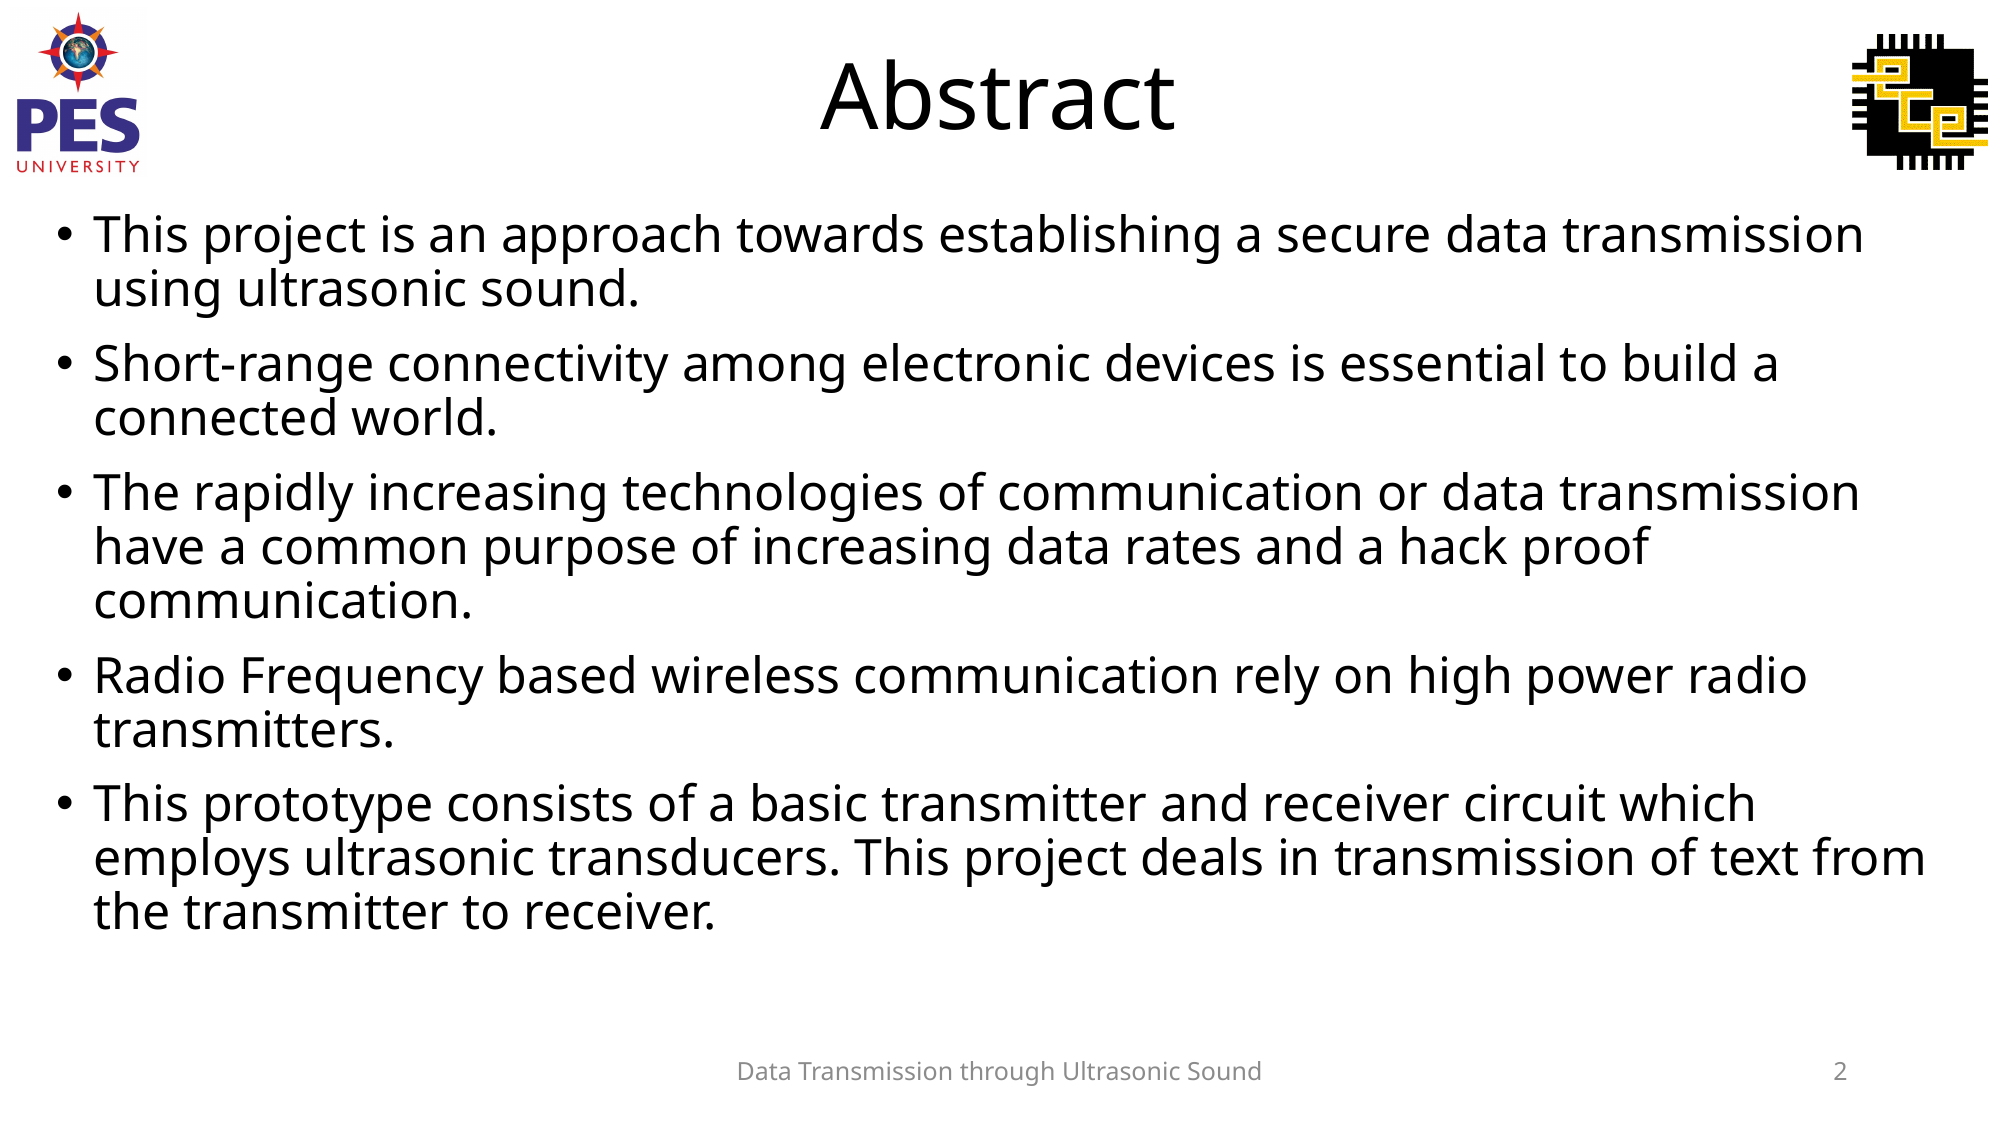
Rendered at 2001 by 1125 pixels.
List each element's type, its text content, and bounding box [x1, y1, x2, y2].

title Abstract [147, 29, 1853, 171]
picture [1852, 34, 1988, 170]
slide_number 2 [1412, 1042, 1863, 1103]
footer Data Transmission through Ultrasonic Sound [662, 1042, 1338, 1103]
list This project is an approach towards establishing a secure data transmission using ultrasonic sound. Short-range connectivity among electronic devices is essential to build a connected world. The rapidly increasing technologies of communication or data transmission have a common purpose of increasing data rates and a hack proof communication. Radio Frequency based wireless communication rely on high power radio transmitters. This prototype consists of a basic transmitter and receiver circuit which employs ultrasonic transducers. This project deals in transmission of text from the transmitter to receiver. [41, 202, 1962, 990]
picture [10, 7, 147, 177]
